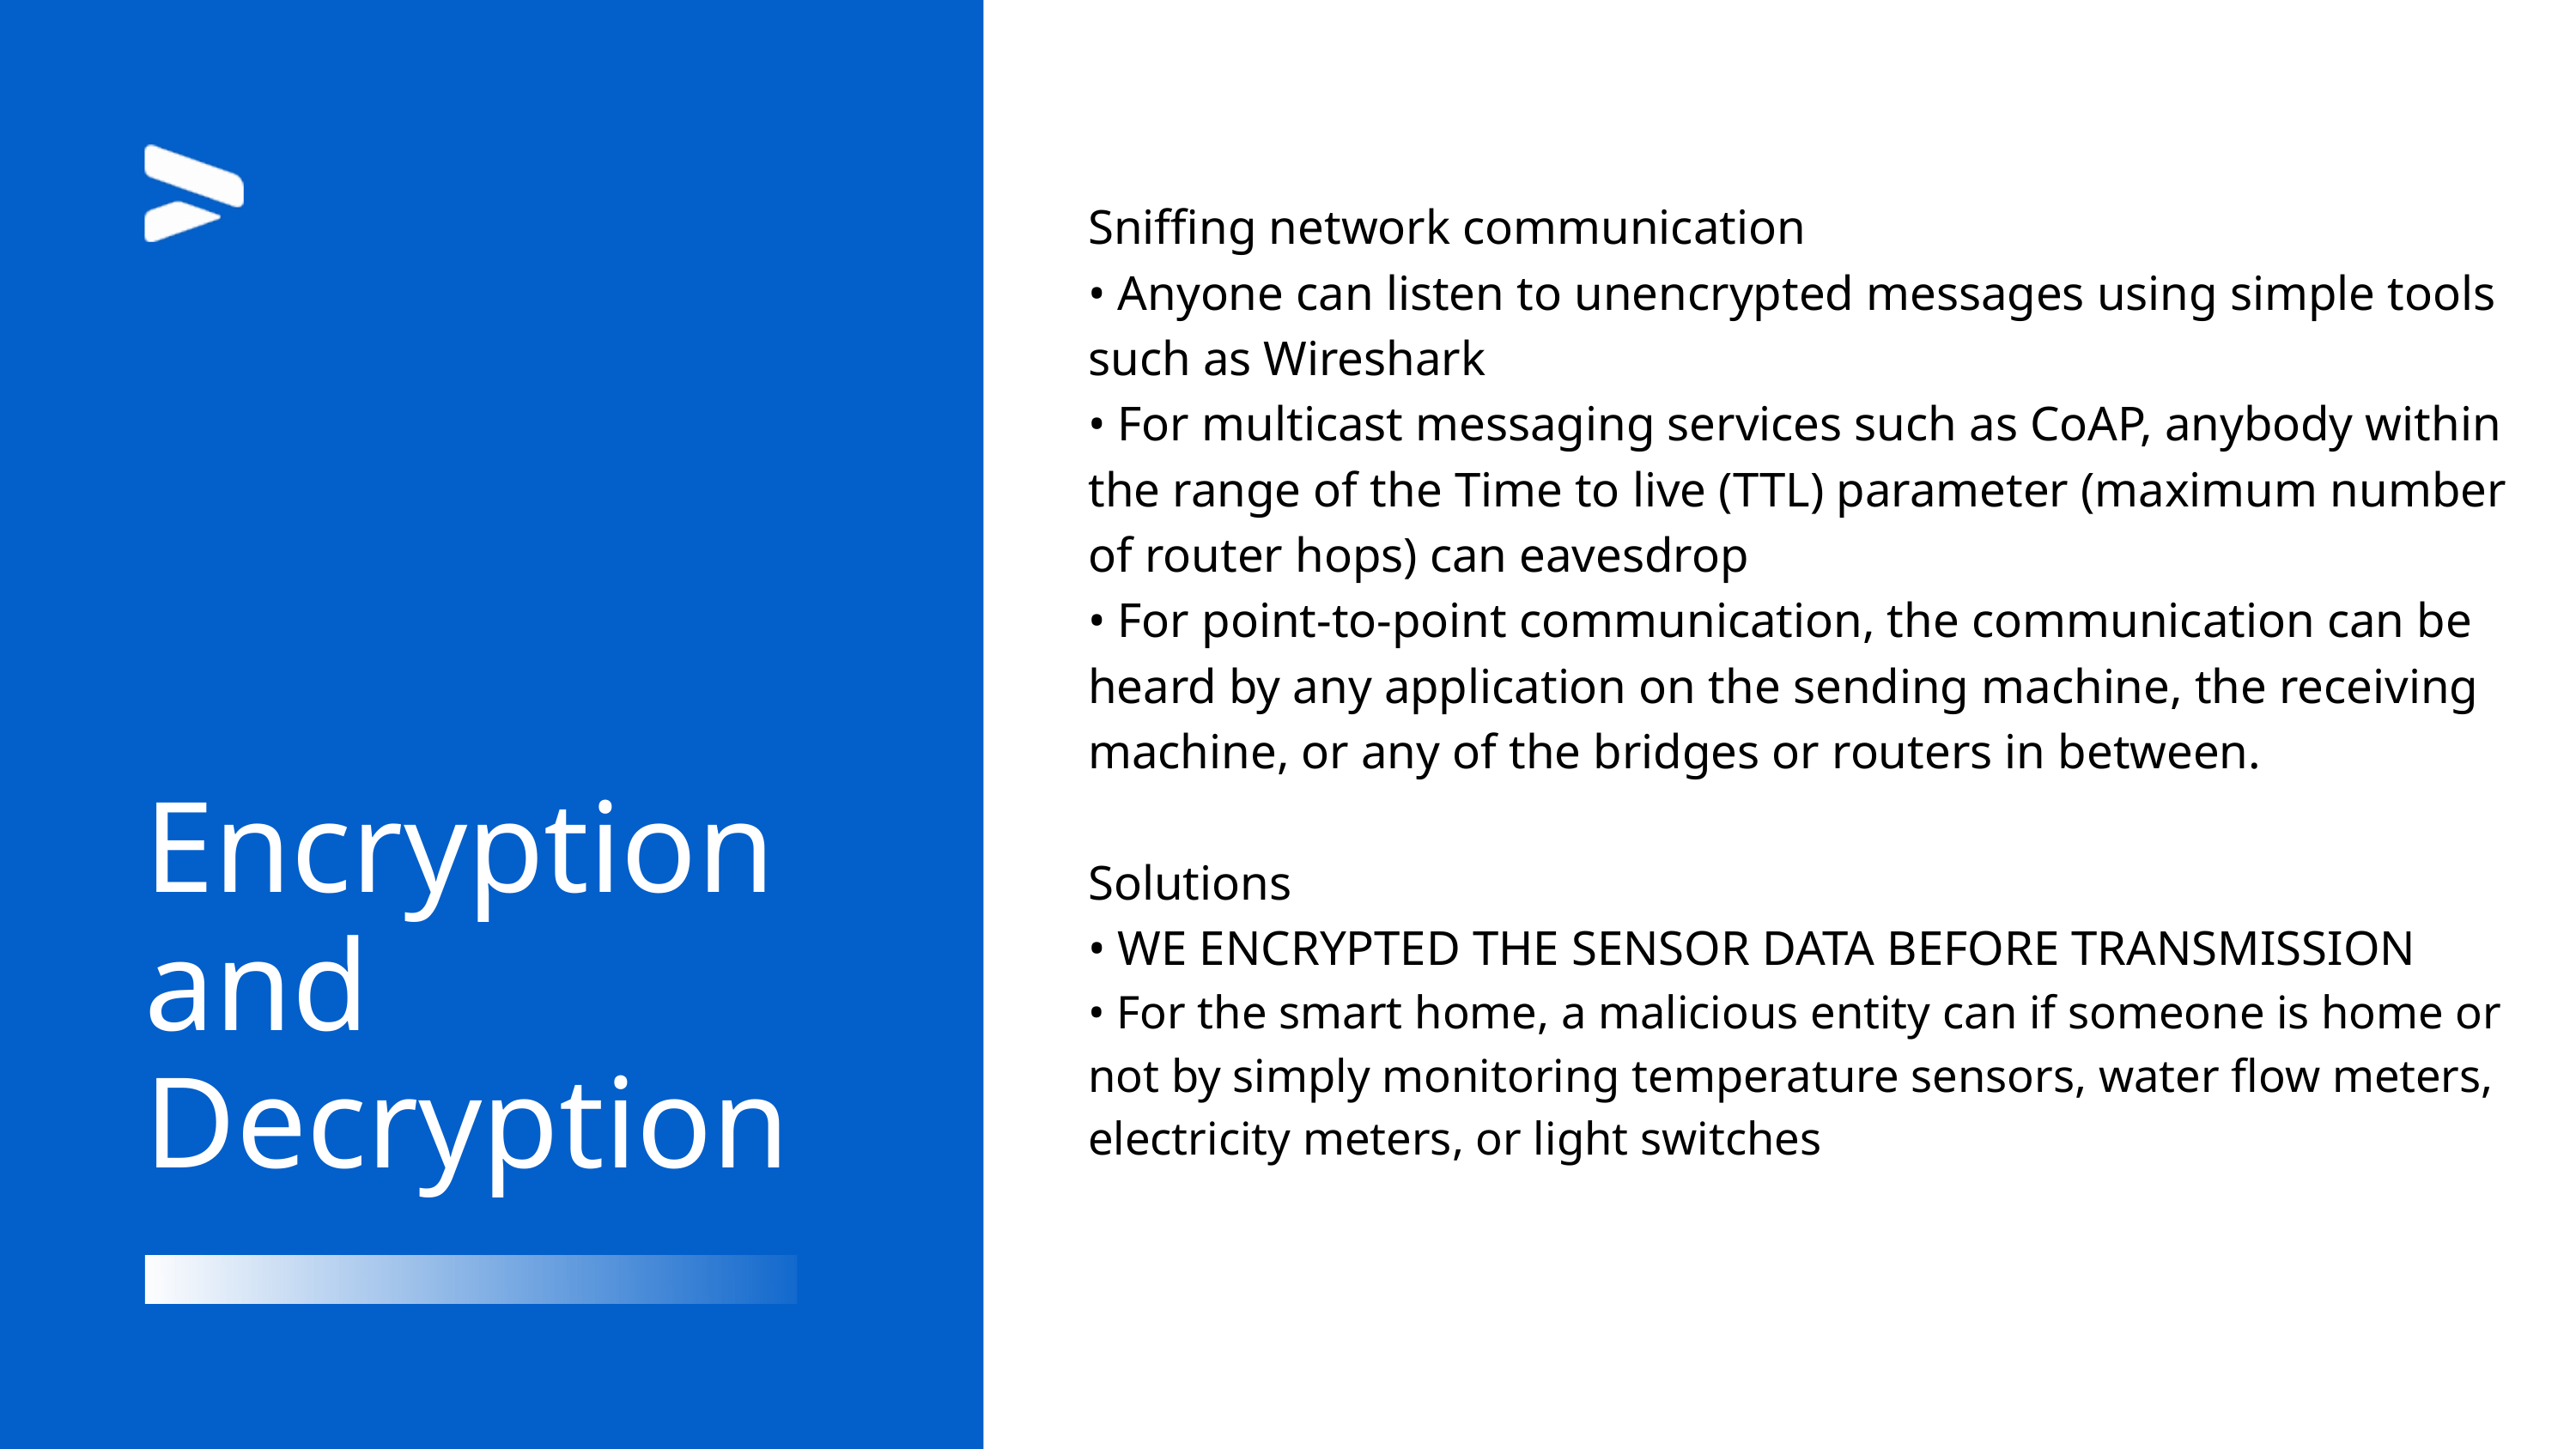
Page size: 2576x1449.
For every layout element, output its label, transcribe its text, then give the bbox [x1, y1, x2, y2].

picture [144, 1255, 798, 1304]
text_box Encryption and Decryption [144, 779, 891, 1193]
text_box Sniffing network communication • Anyone can listen to unencrypted messages using simple tools such as Wireshark • For multicast messaging services such as CoAP, anybody within the range of the Time to live (TTL) parameter (maximum number of router hops) can eavesdrop • For point-to-point communication, the communication can be heard by any application on the sending machine, the receiving machine, or any of the bridges or routers in between. Solutions • WE ENCRYPTED THE SENSOR DATA BEFORE TRANSMISSION • For the smart home, a malicious entity can if someone is home or not by simply monitoring temperature sensors, water flow meters, electricity meters, or light switches [1088, 188, 2519, 1164]
picture [145, 143, 244, 244]
text_box [0, 0, 984, 1449]
